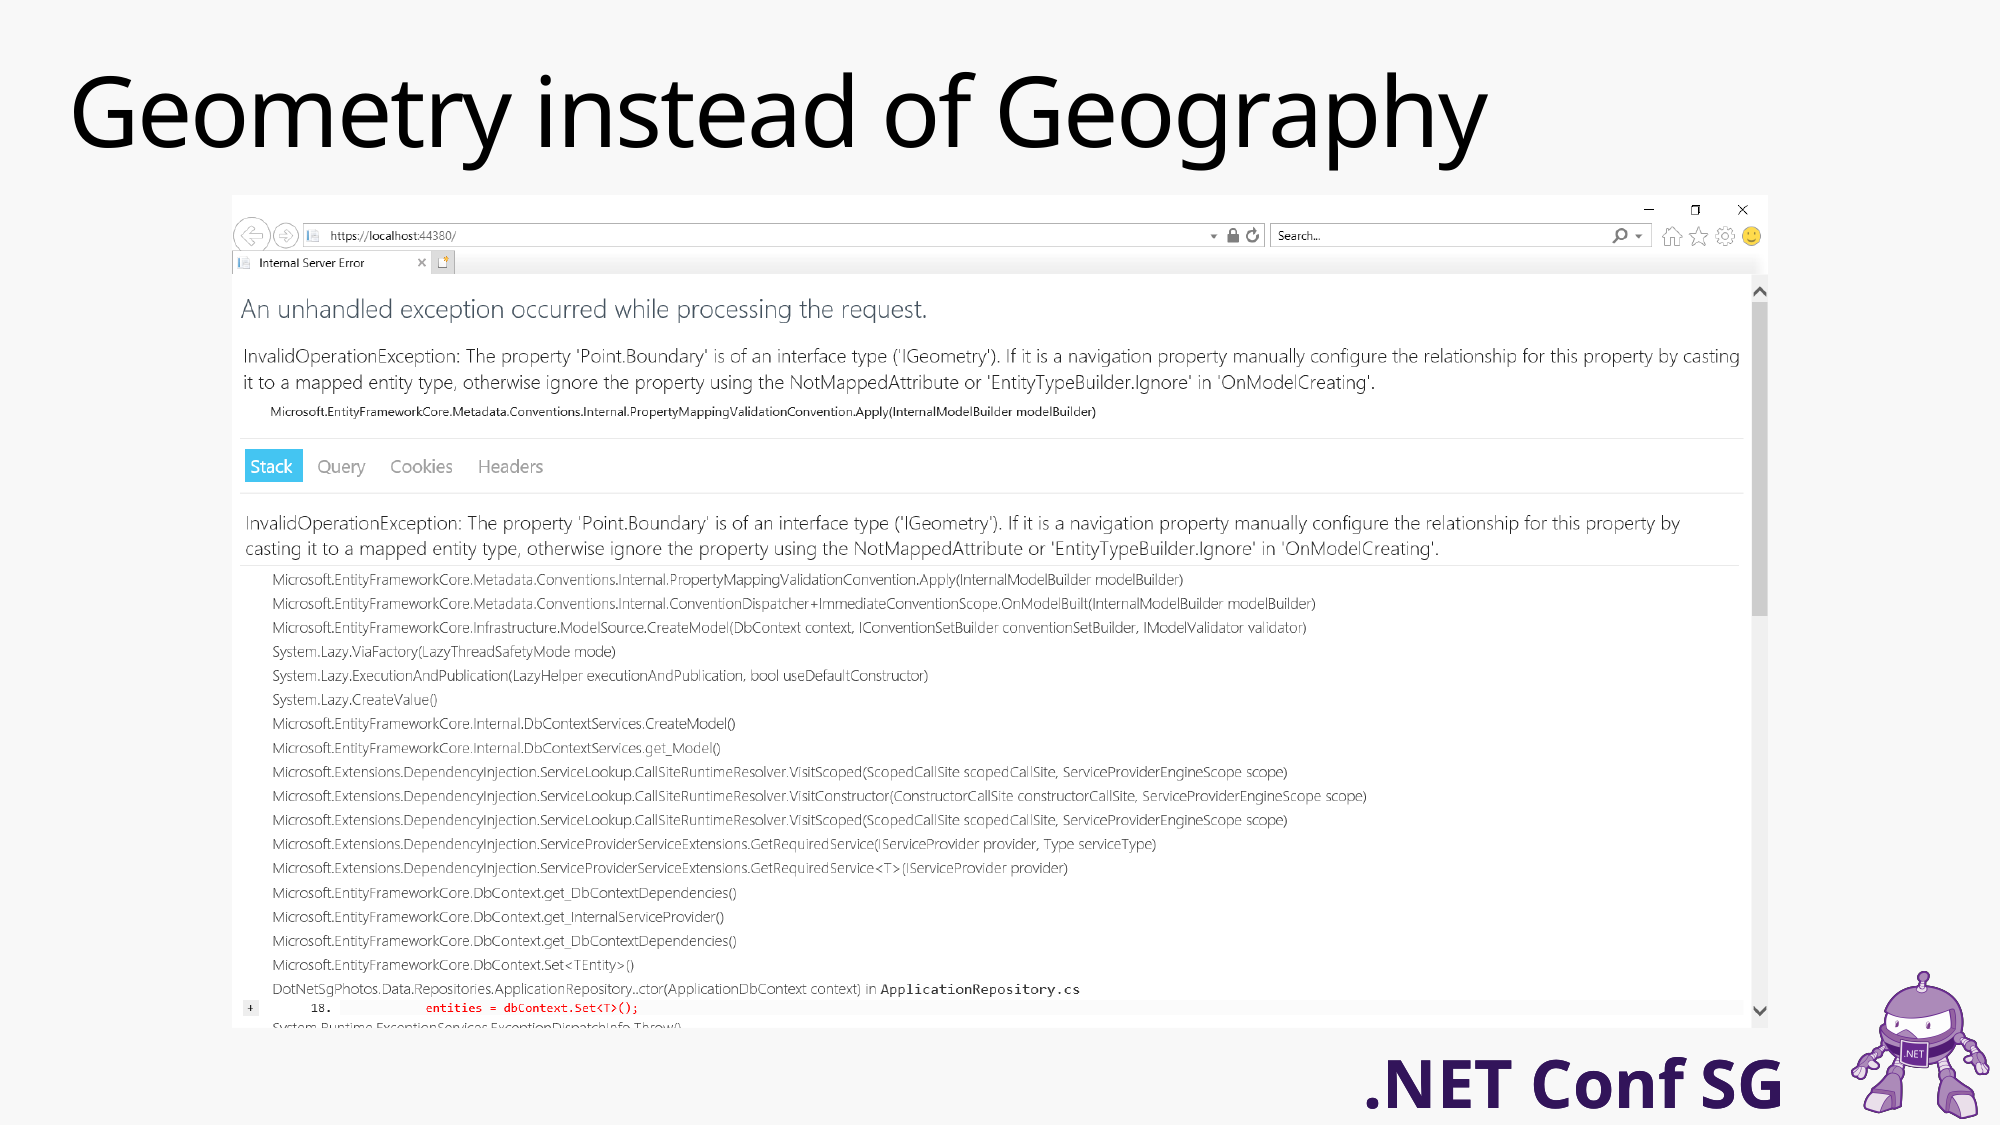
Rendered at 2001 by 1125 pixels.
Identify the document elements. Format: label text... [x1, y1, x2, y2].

picture [1851, 971, 1990, 1119]
title Geometry instead of Geography [44, 47, 1957, 196]
picture [232, 194, 1768, 1029]
